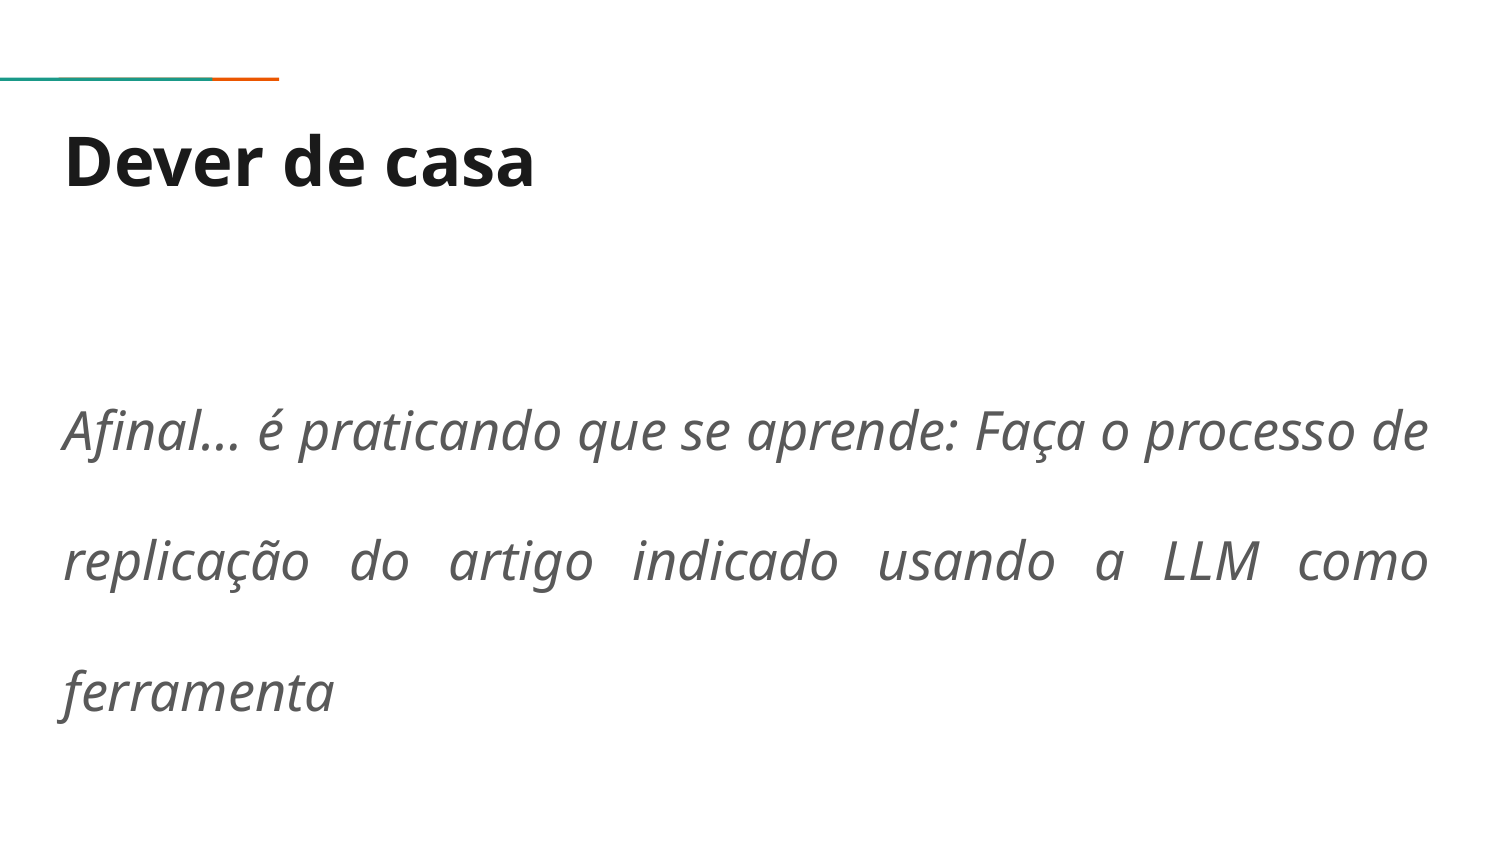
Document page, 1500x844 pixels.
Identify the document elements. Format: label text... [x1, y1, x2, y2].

list Afinal… é praticando que se aprende: Faça o processo de replicação do artigo indicado usando a LLM como ferramenta [48, 226, 1447, 742]
title Dever de casa [48, 103, 1447, 226]
